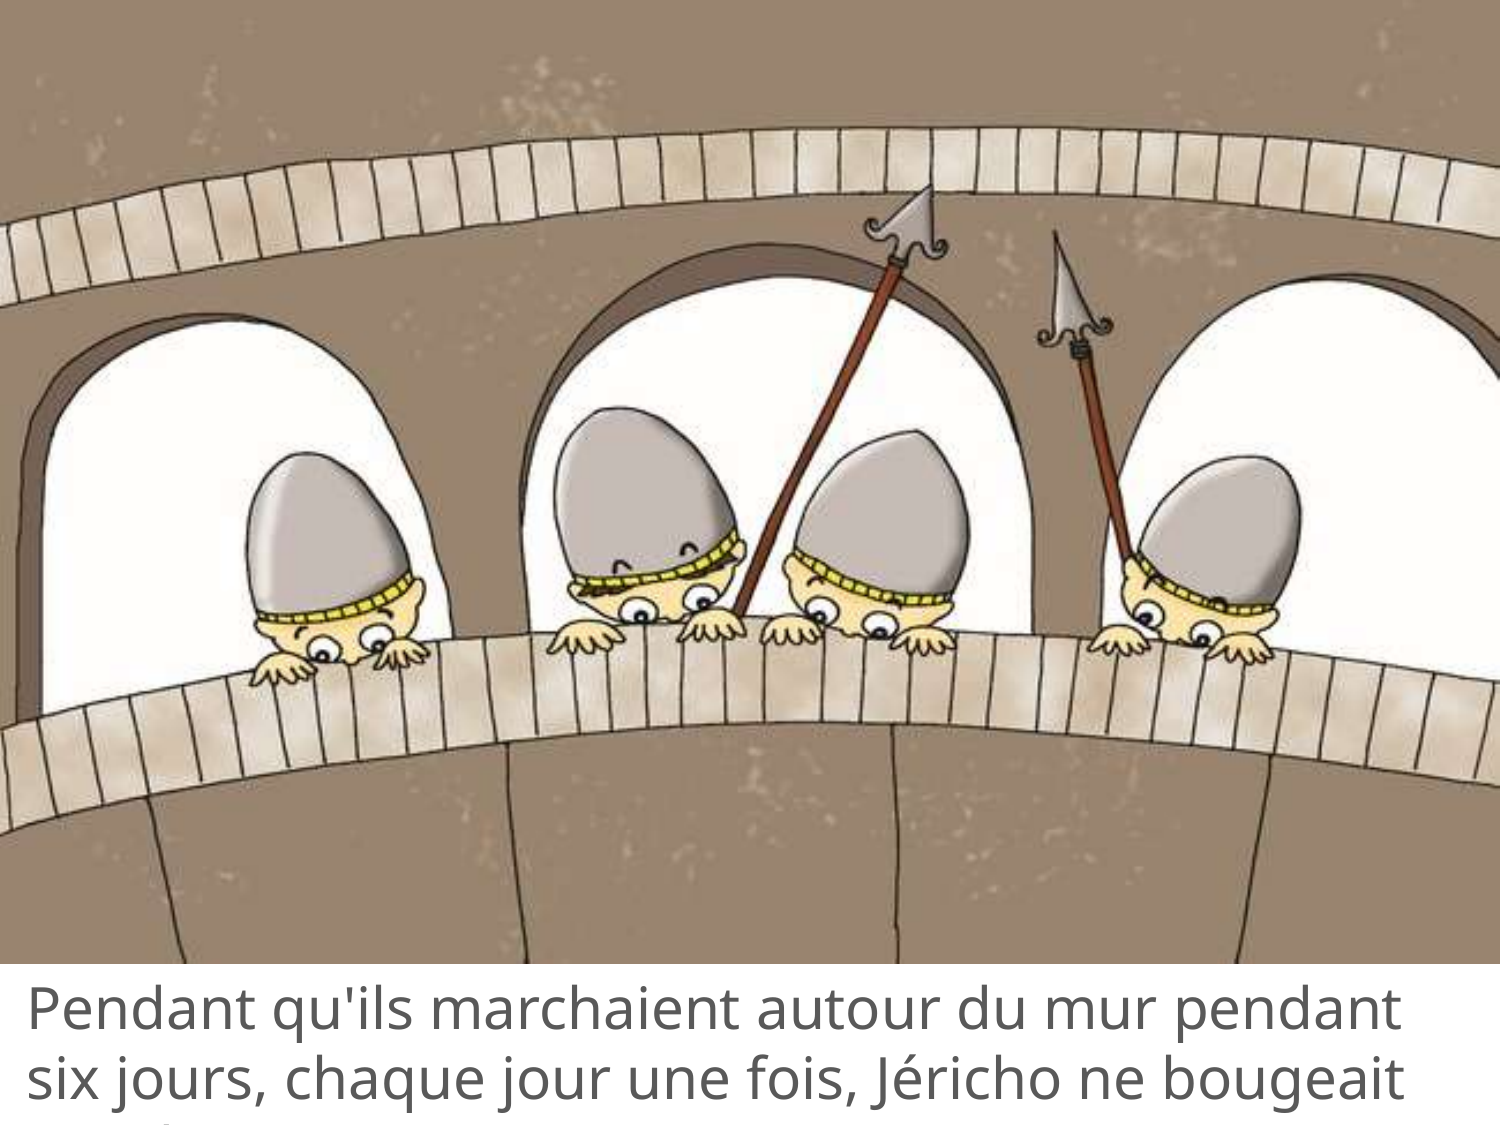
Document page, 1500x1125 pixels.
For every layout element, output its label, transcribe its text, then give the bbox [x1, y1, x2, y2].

picture [0, 0, 1500, 965]
text_box Pendant qu'ils marchaient autour du mur pendant six jours, chaque jour une fois, Jéricho ne bougeait pas d'un pouce. [11, 972, 1498, 1125]
